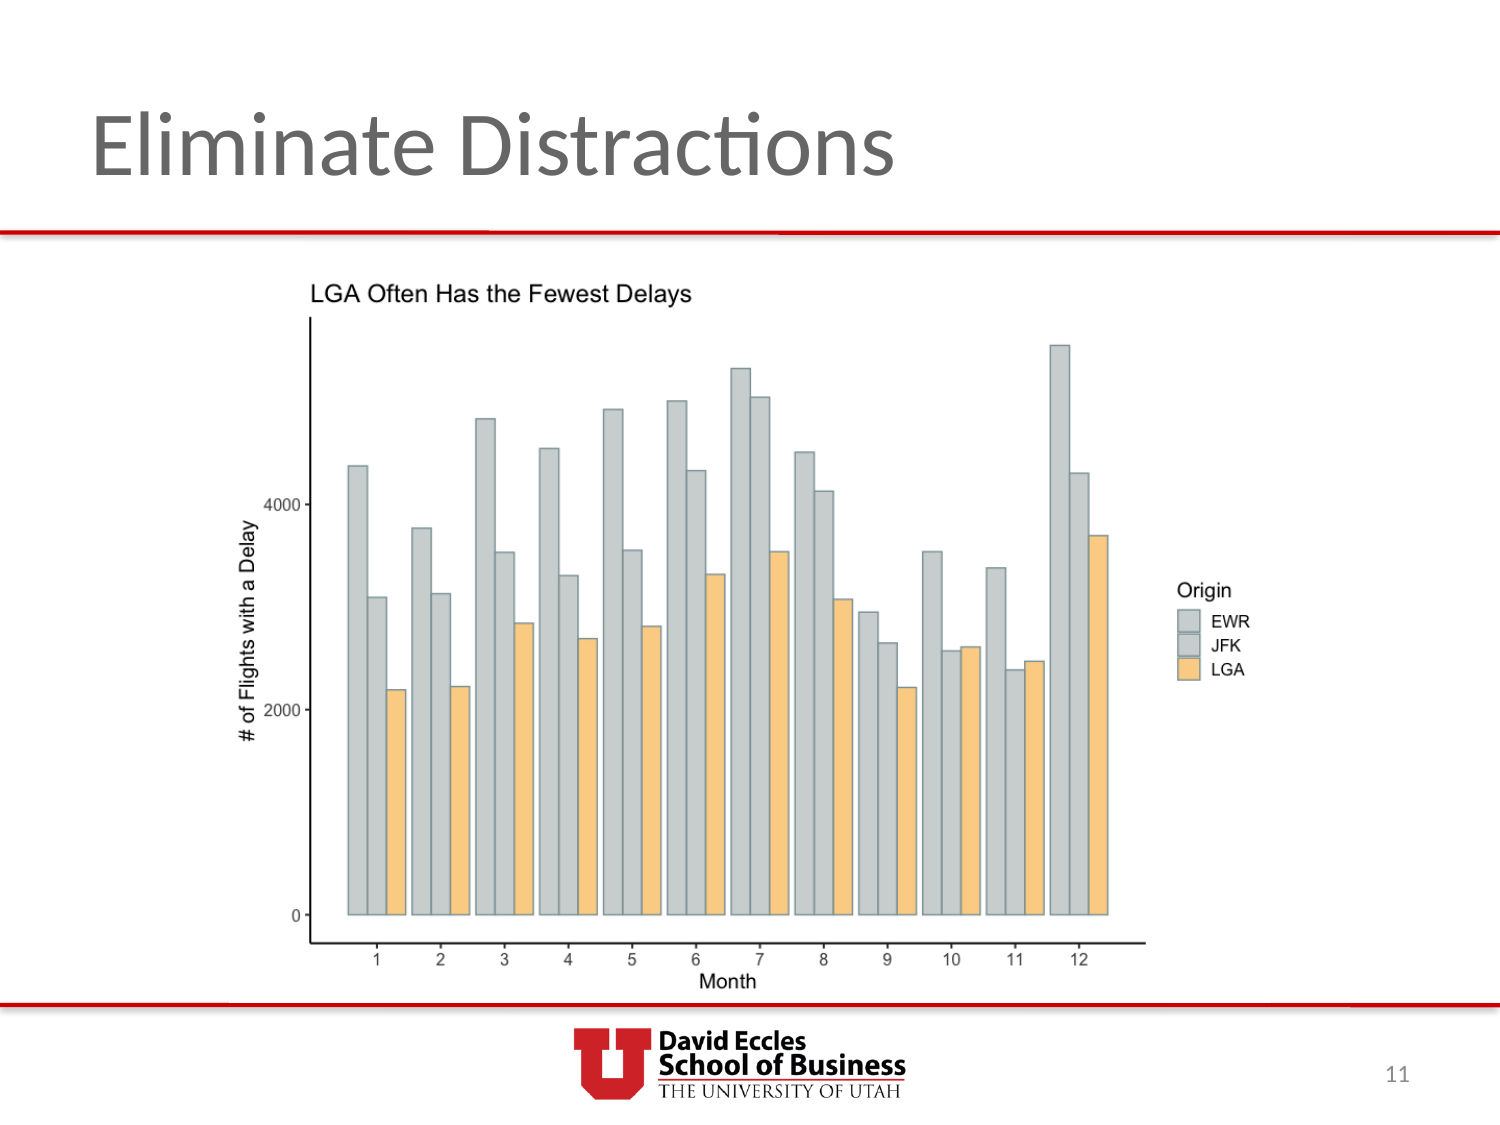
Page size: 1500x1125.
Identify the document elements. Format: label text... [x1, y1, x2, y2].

title Eliminate Distractions [75, 45, 1425, 233]
picture [573, 1026, 907, 1102]
slide_number 11 [1074, 1042, 1425, 1103]
picture [228, 272, 1272, 1003]
